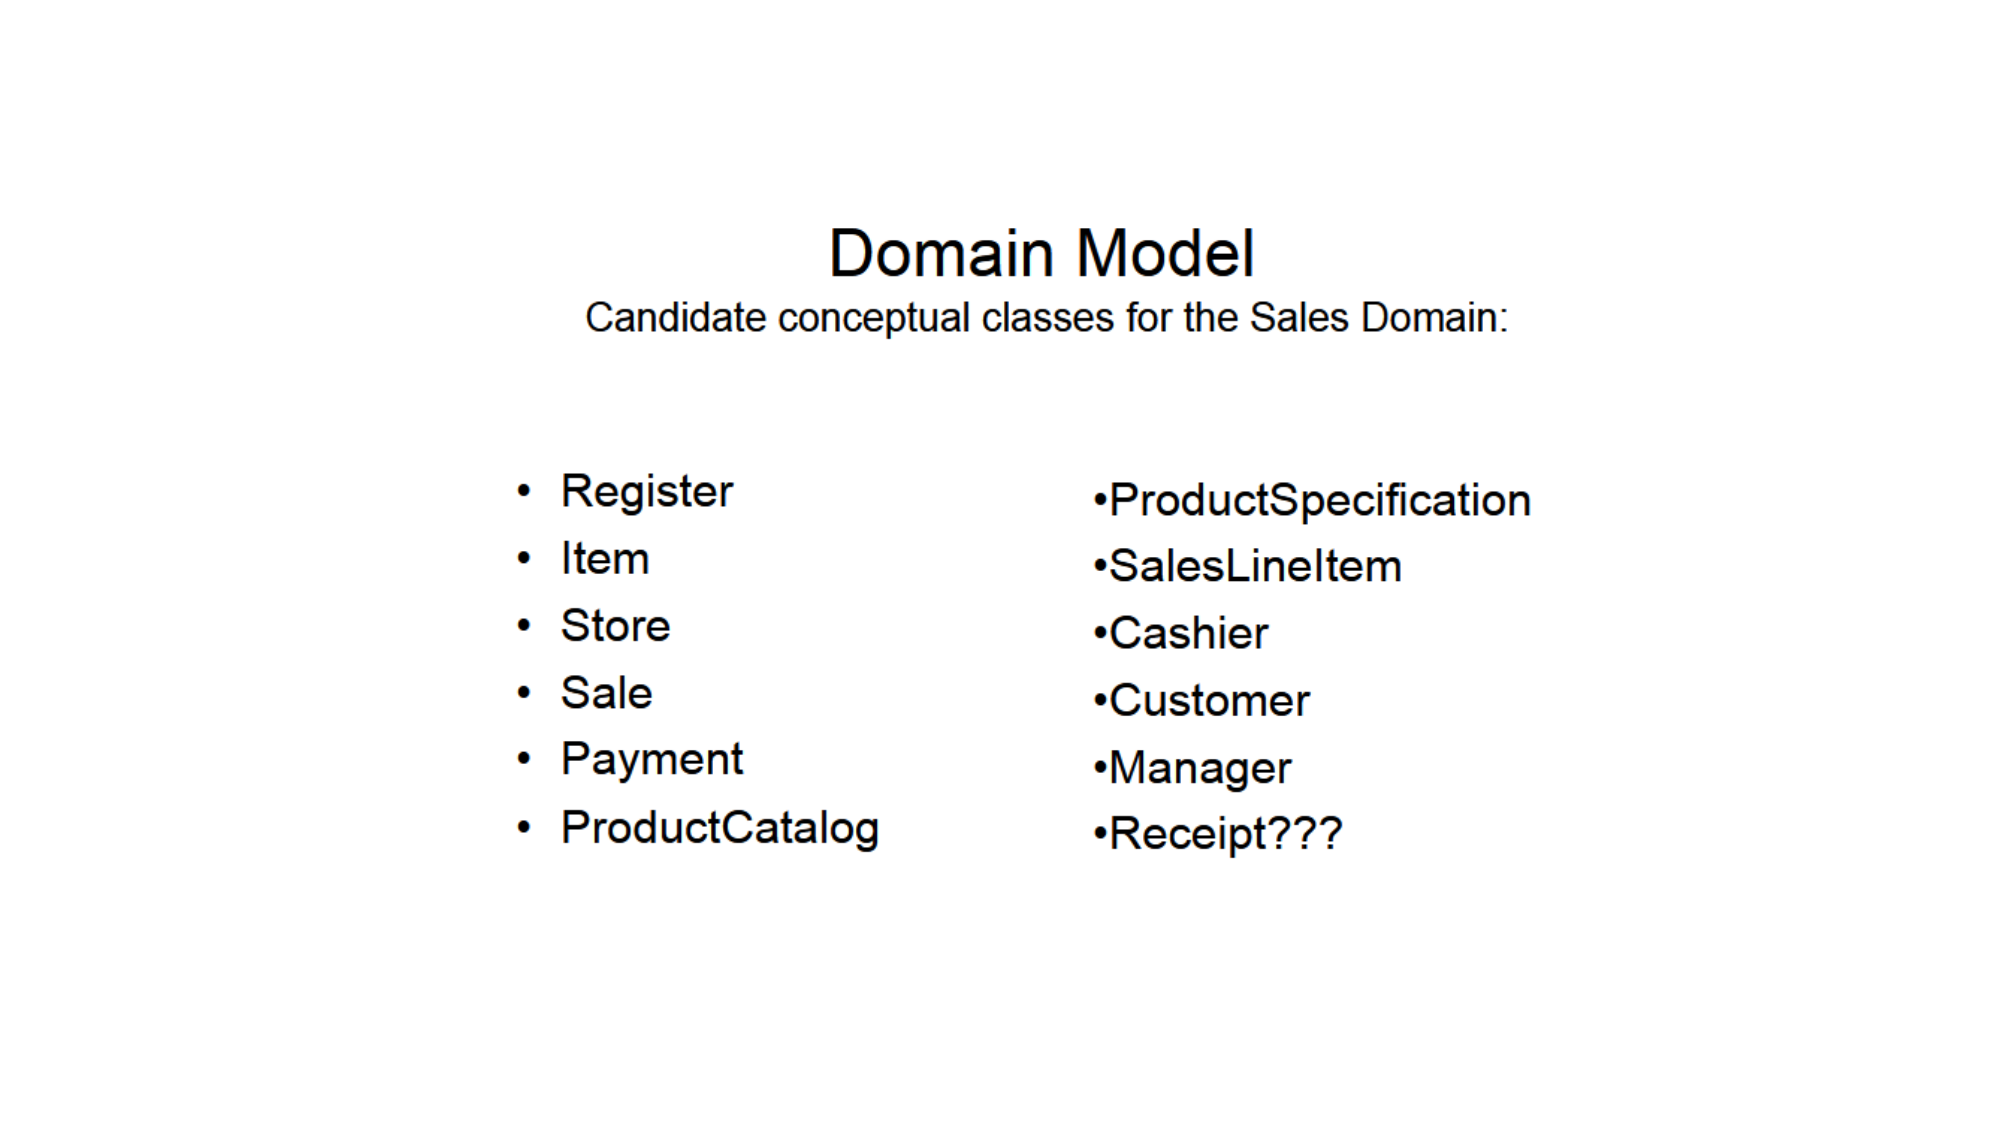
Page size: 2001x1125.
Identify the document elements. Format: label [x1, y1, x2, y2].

picture [458, 204, 1553, 948]
